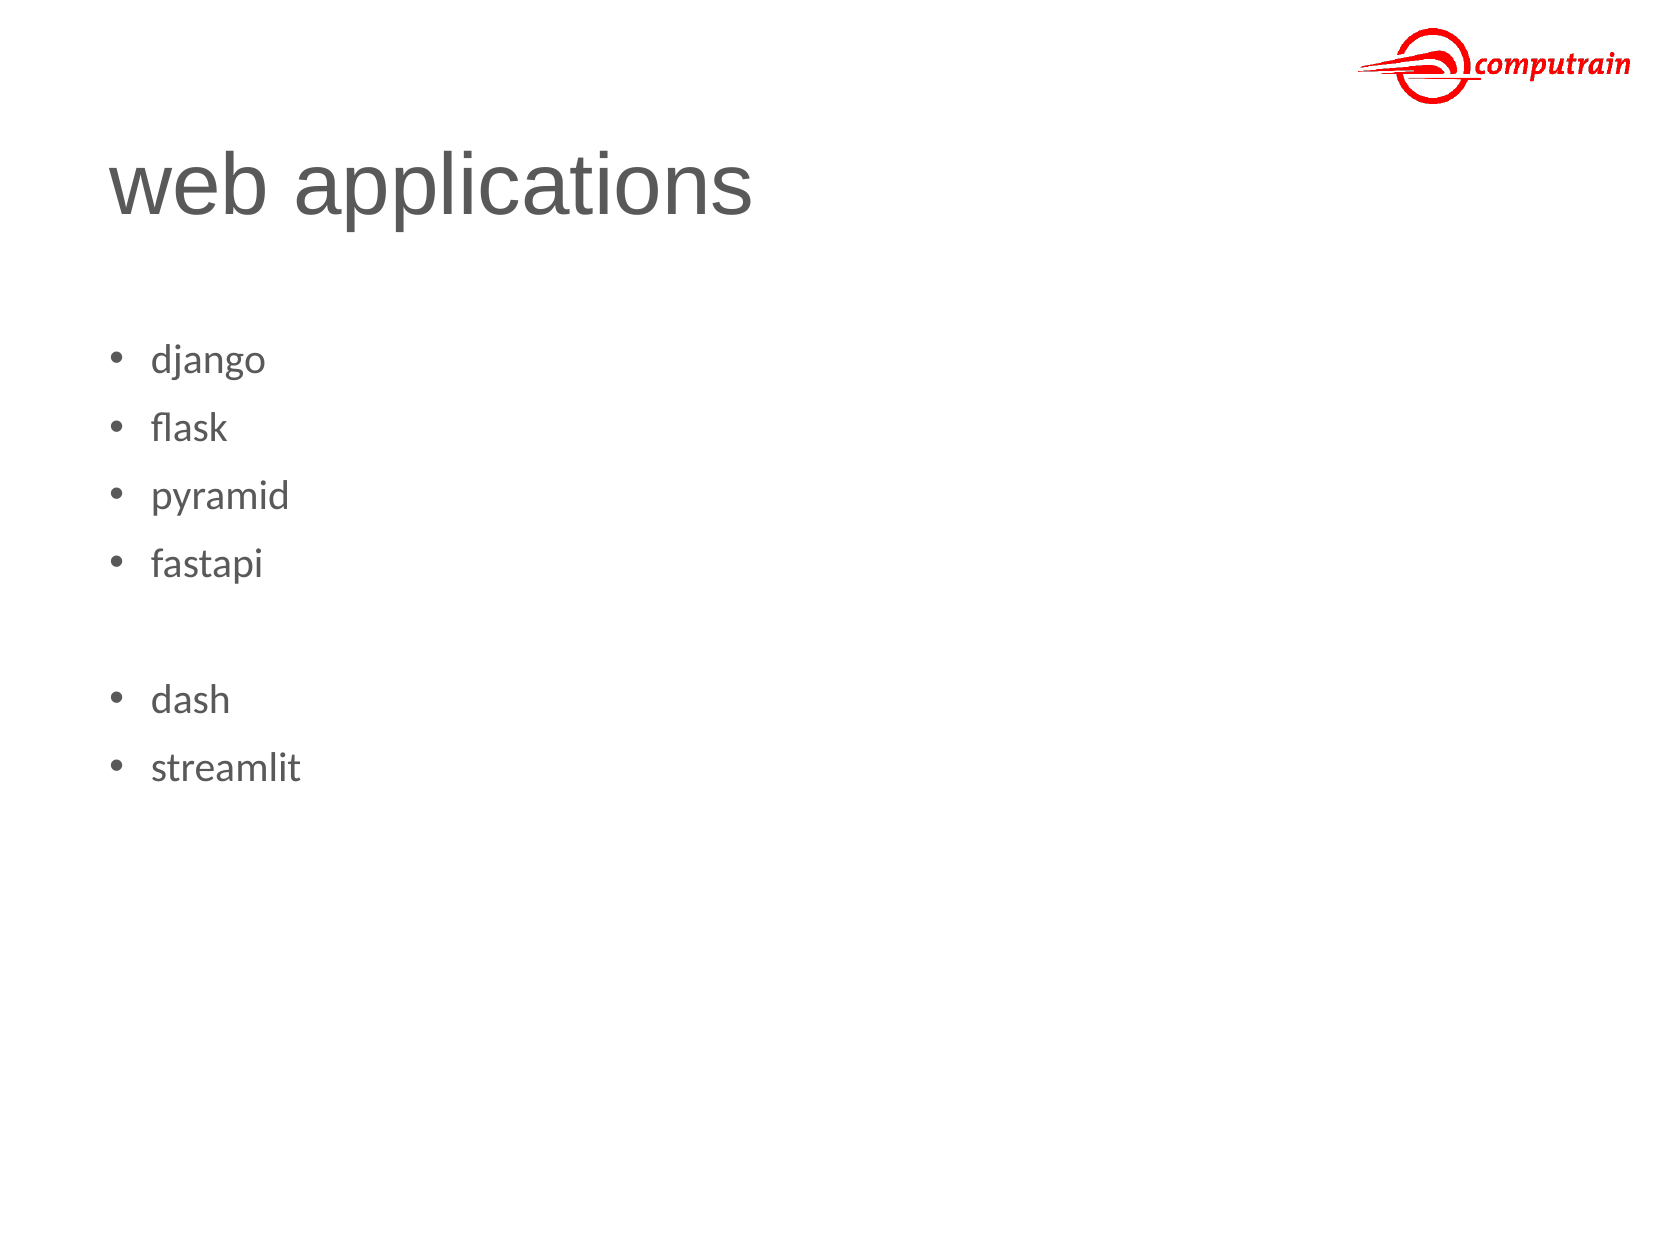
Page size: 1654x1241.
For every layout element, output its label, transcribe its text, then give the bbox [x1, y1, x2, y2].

picture [1358, 28, 1630, 104]
title web applications [94, 66, 1560, 306]
list django flask pyramid fastapi dash streamlit [94, 330, 1560, 1223]
